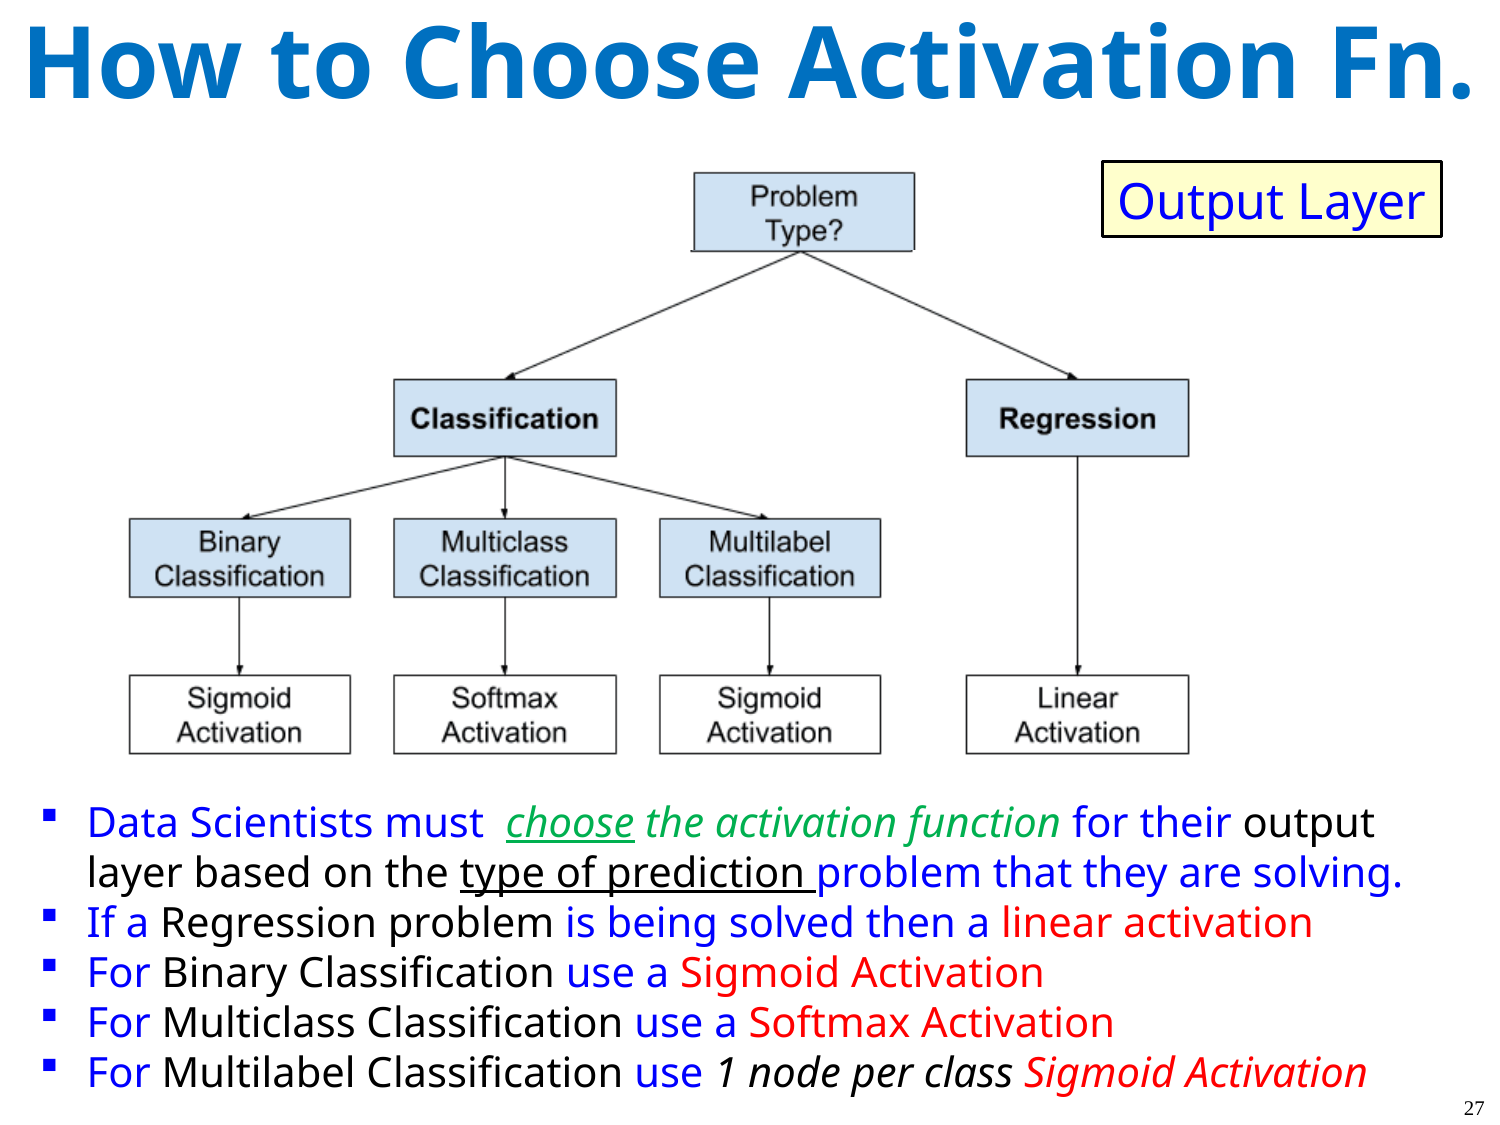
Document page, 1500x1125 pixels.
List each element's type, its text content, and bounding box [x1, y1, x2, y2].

text_box Output Layer [1102, 161, 1442, 237]
text_box Data Scientists must choose the activation function for their output layer based on the type of prediction problem that they are solving. If a Regression problem is being solved then a linear activation For Binary Classification use a Sigmoid Activation For Multiclass Classification use a Softmax Activation For Multilabel Classification use 1 node per class Sigmoid Activation [24, 788, 1475, 1103]
text_box How to Choose Activation Fn. [0, 0, 1500, 117]
picture [112, 149, 1297, 763]
text_box 27 [1187, 1087, 1500, 1125]
